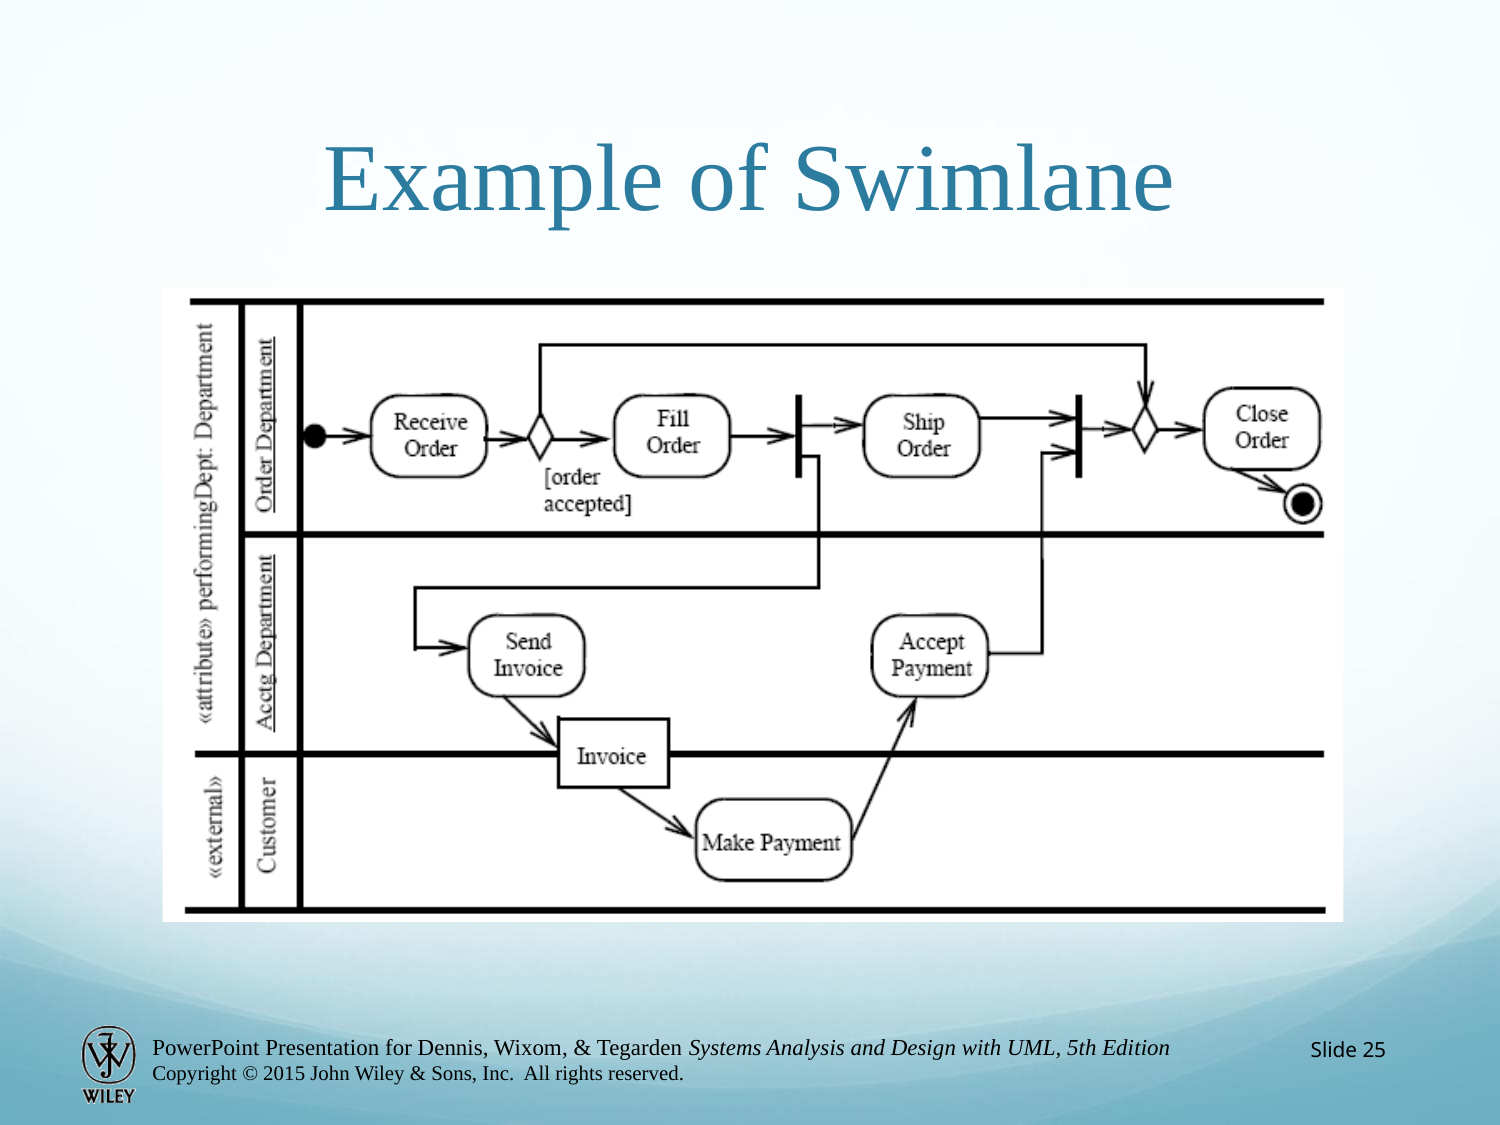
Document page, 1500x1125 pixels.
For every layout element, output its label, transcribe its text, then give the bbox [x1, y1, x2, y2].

slide_number Slide 25 [1295, 1029, 1459, 1090]
picture [0, 0, 1500, 1125]
title Example of Swimlane [90, 17, 1410, 237]
